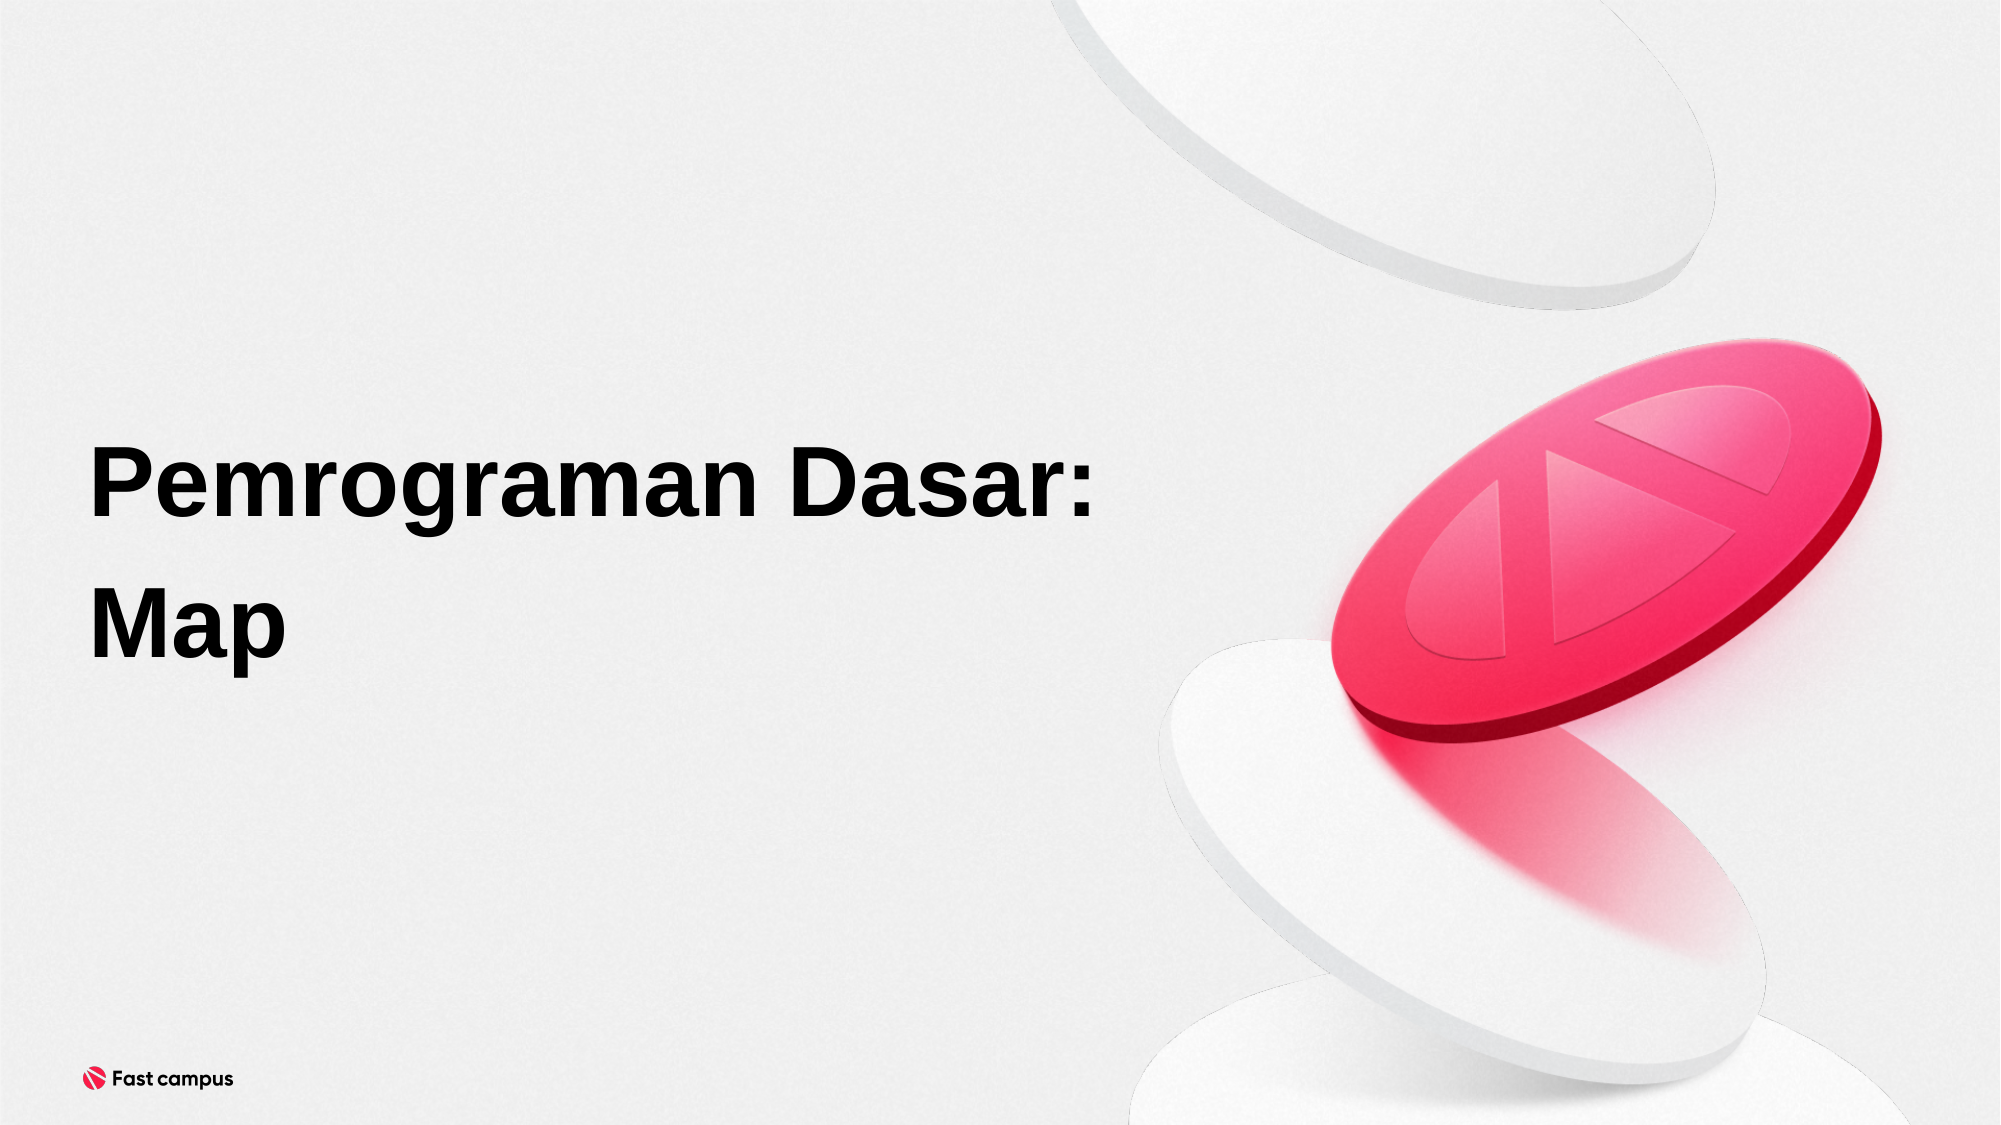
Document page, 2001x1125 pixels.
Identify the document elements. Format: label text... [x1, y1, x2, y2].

list Pemrograman Dasar: Map [73, 342, 1223, 731]
picture [965, 0, 2000, 1125]
picture [59, 1047, 257, 1109]
